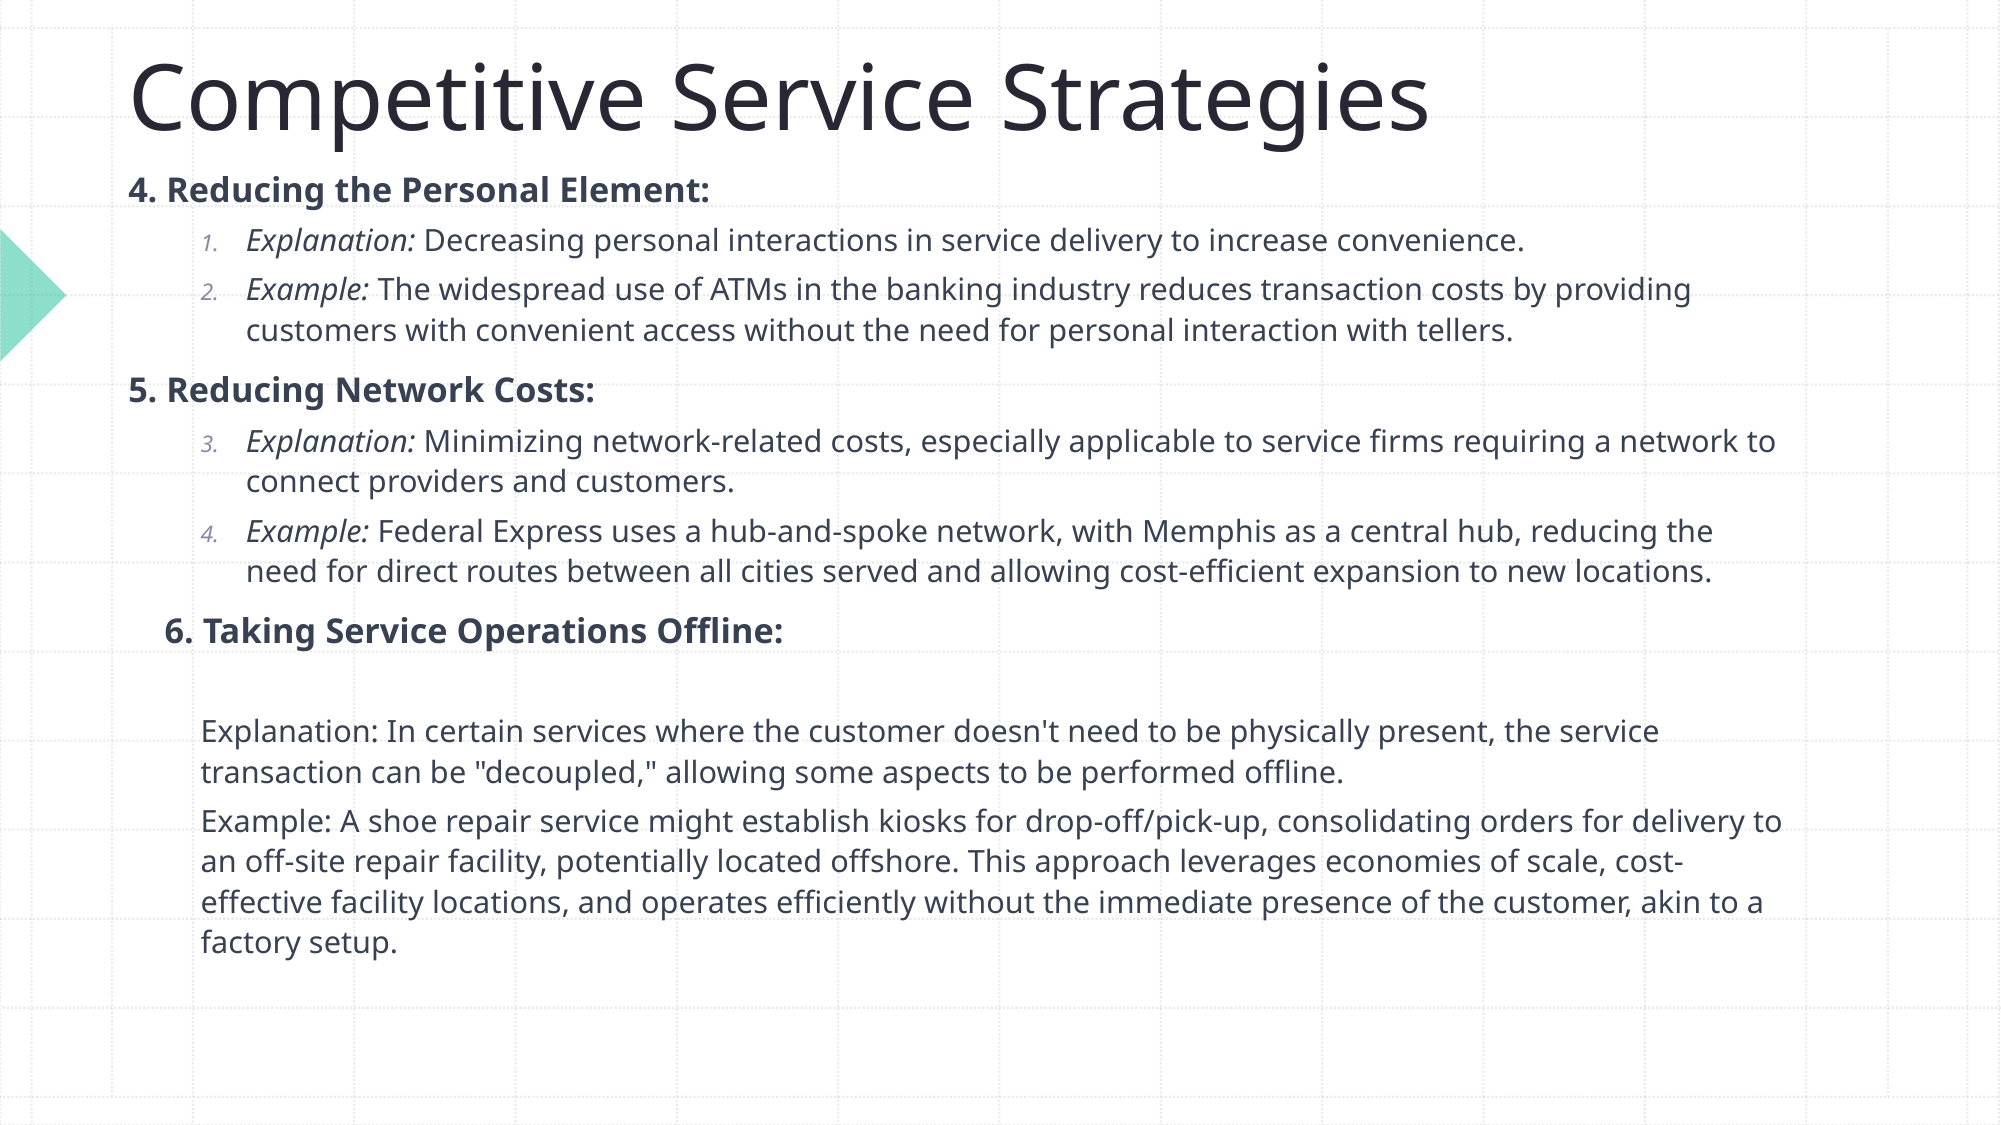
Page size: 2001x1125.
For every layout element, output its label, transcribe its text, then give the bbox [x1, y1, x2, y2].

list 4. Reducing the Personal Element: Explanation: Decreasing personal interactions in service delivery to increase convenience. Example: The widespread use of ATMs in the banking industry reduces transaction costs by providing customers with convenient access without the need for personal interaction with tellers. 5. Reducing Network Costs: Explanation: Minimizing network-related costs, especially applicable to service firms requiring a network to connect providers and customers. Example: Federal Express uses a hub-and-spoke network, with Memphis as a central hub, reducing the need for direct routes between all cities served and allowing cost-efficient expansion to new locations. 6. Taking Service Operations Offline: Explanation: In certain services where the customer doesn't need to be physically present, the service transaction can be "decoupled," allowing some aspects to be performed offline. Example: A shoe repair service might establish kiosks for drop-off/pick-up, consolidating orders for delivery to an off-site repair facility, potentially located offshore. This approach leverages economies of scale, cost-effective facility locations, and operates efficiently without the immediate presence of the customer, akin to a factory setup. [113, 156, 1808, 969]
title Competitive Service Strategies [113, 16, 1808, 156]
